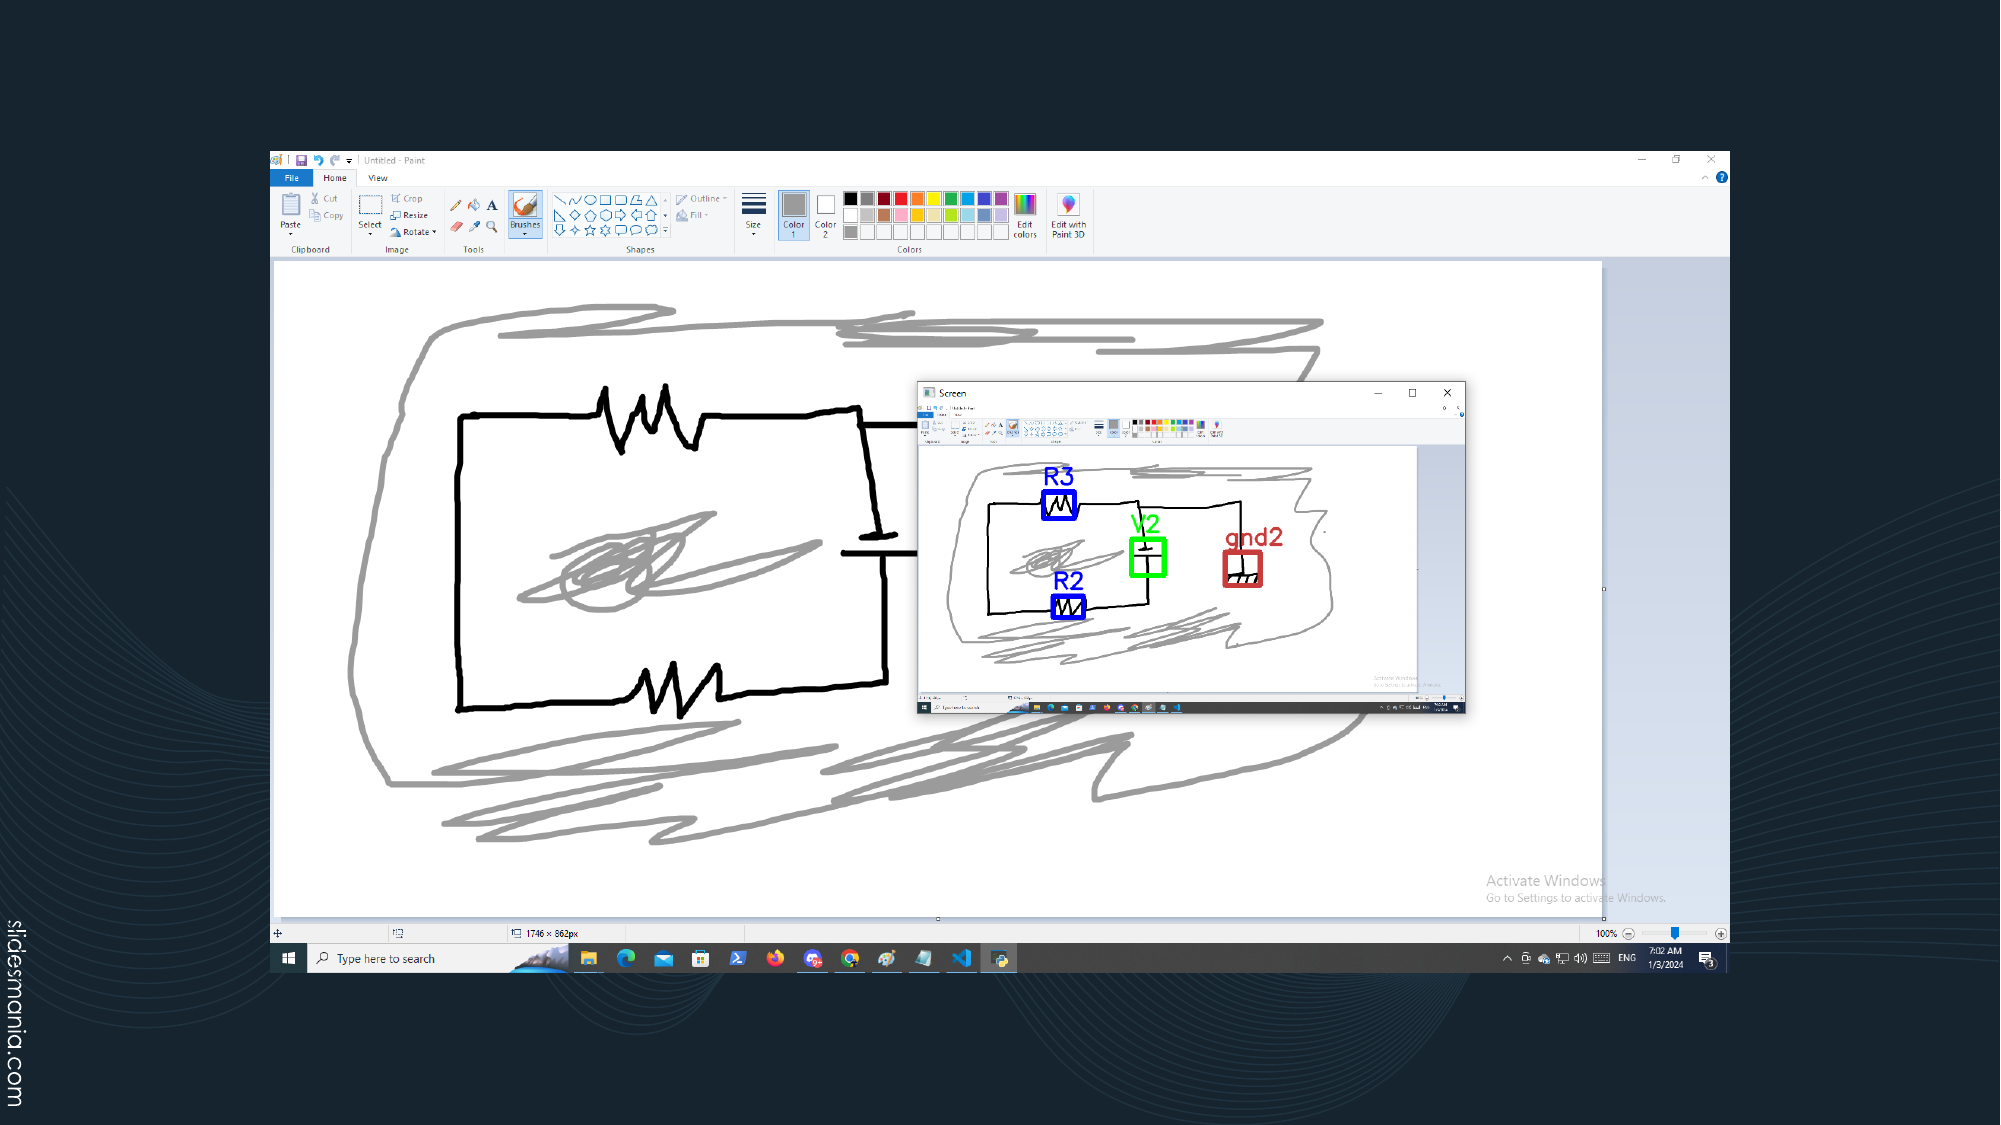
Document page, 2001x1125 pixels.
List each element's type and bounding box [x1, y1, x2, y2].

picture [270, 151, 1730, 974]
